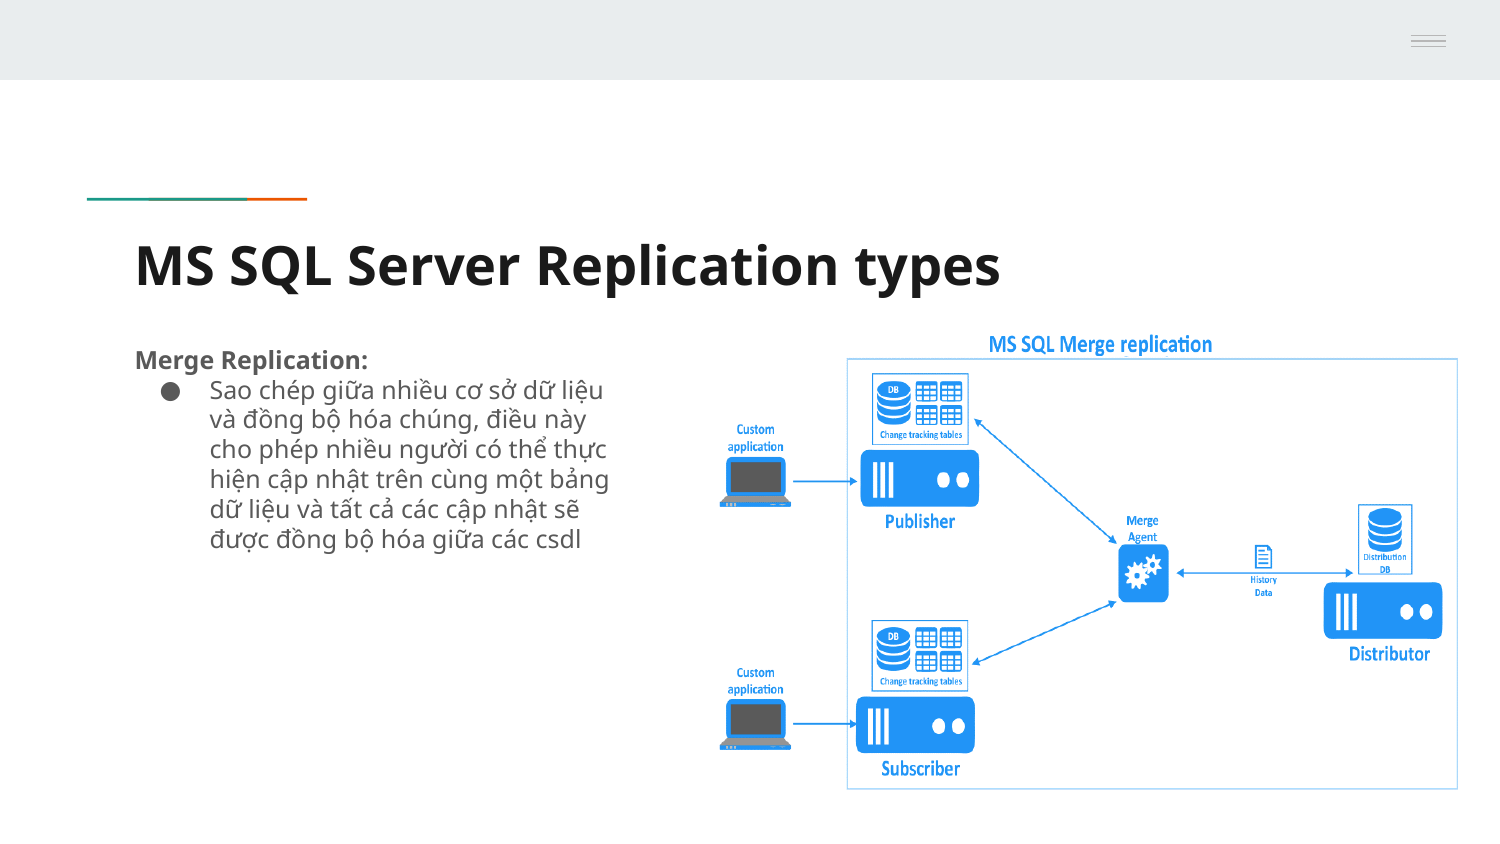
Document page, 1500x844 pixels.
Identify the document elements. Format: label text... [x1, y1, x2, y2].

picture [704, 328, 1476, 809]
title MS SQL Server Replication types [119, 216, 1381, 305]
text_box Merge Replication: Sao chép giữa nhiều cơ sở dữ liệu và đồng bộ hóa chúng, điều này cho phép nhiều người có thể thực hiện cập nhật trên cùng một bảng dữ liệu và tất cả các cập nhật sẽ được đồng bộ hóa giữa các csdl [119, 329, 650, 569]
